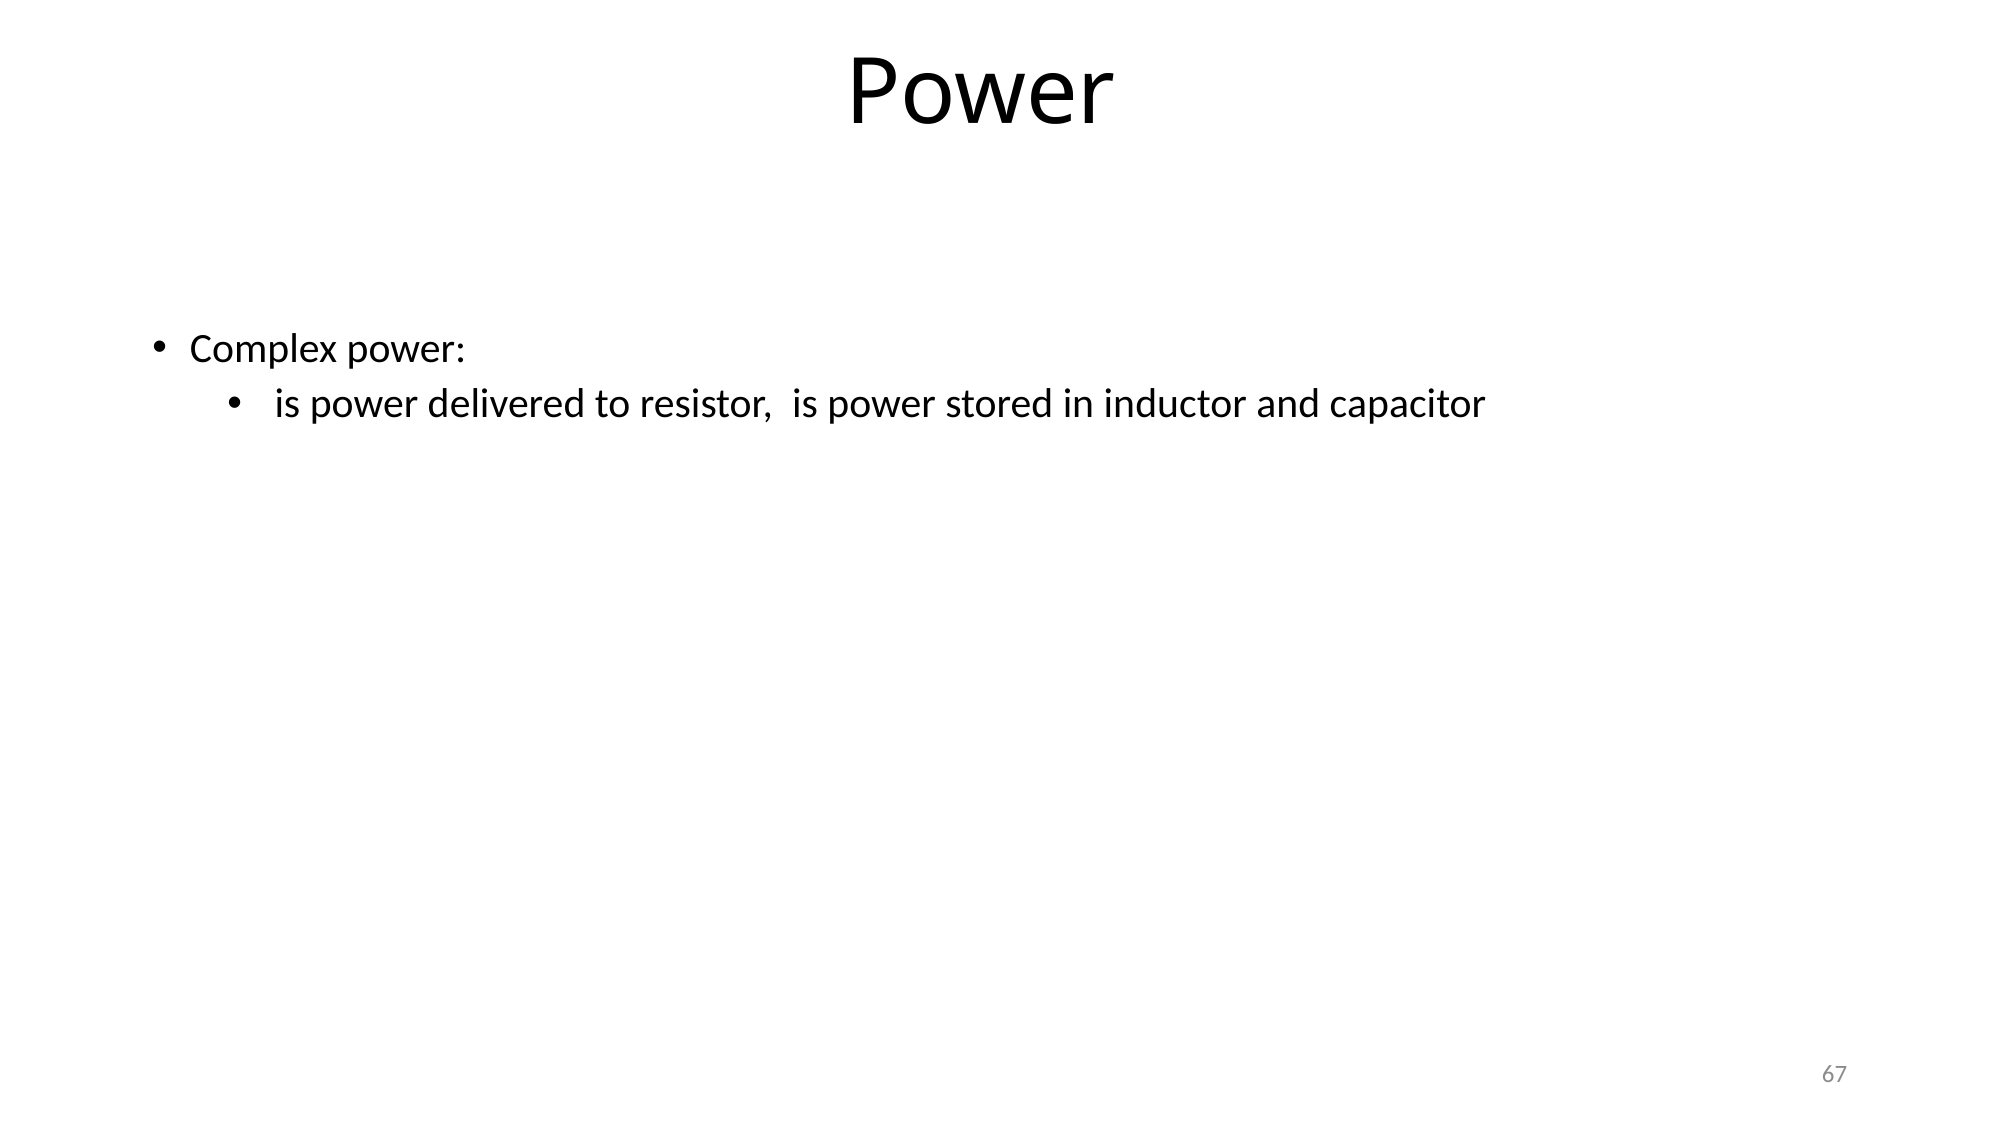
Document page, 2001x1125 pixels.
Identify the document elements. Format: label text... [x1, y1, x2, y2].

title Power [117, 22, 1843, 165]
slide_number 67 [1412, 1042, 1863, 1103]
